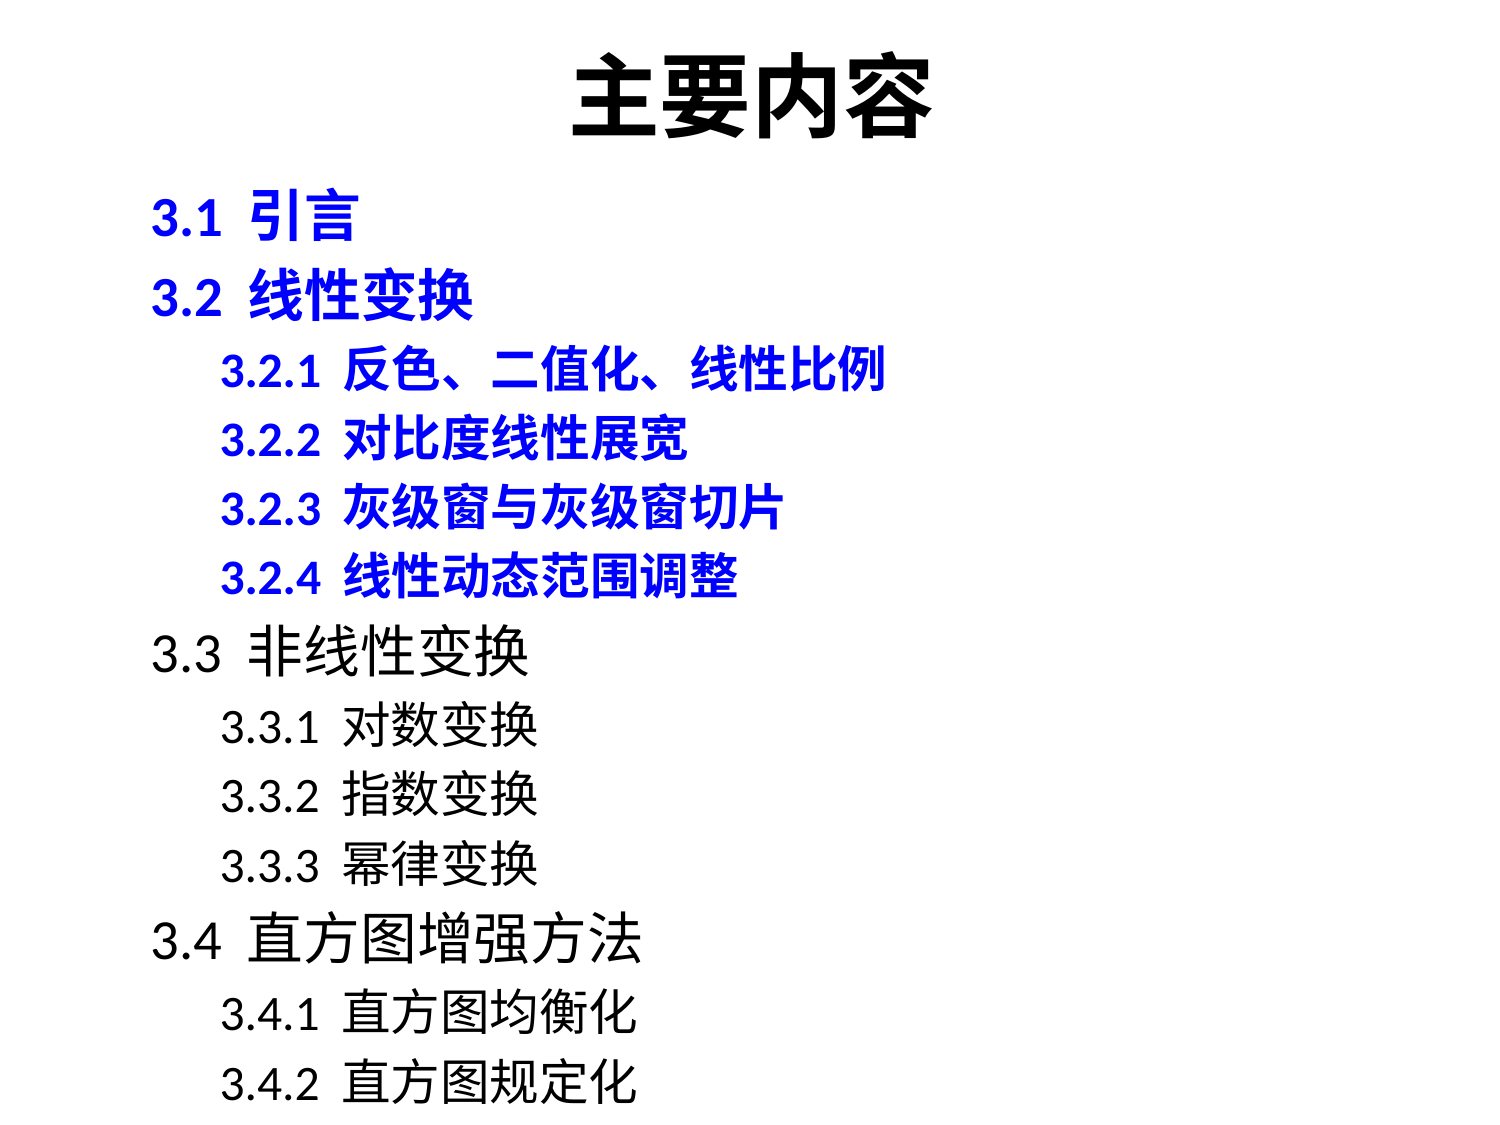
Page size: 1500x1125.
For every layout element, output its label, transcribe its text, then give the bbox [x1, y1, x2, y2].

list 3.1 引言 3.2 线性变换 3.2.1 反色、二值化、线性比例 3.2.2 对比度线性展宽 3.2.3 灰级窗与灰级窗切片 3.2.4 线性动态范围调整 3.3 非线性变换 3.3.1 对数变换 3.3.2 指数变换 3.3.3 幂律变换 3.4 直方图增强方法 3.4.1 直方图均衡化 3.4.2 直方图规定化 [135, 172, 1306, 1125]
title 主要内容 [76, 0, 1427, 188]
